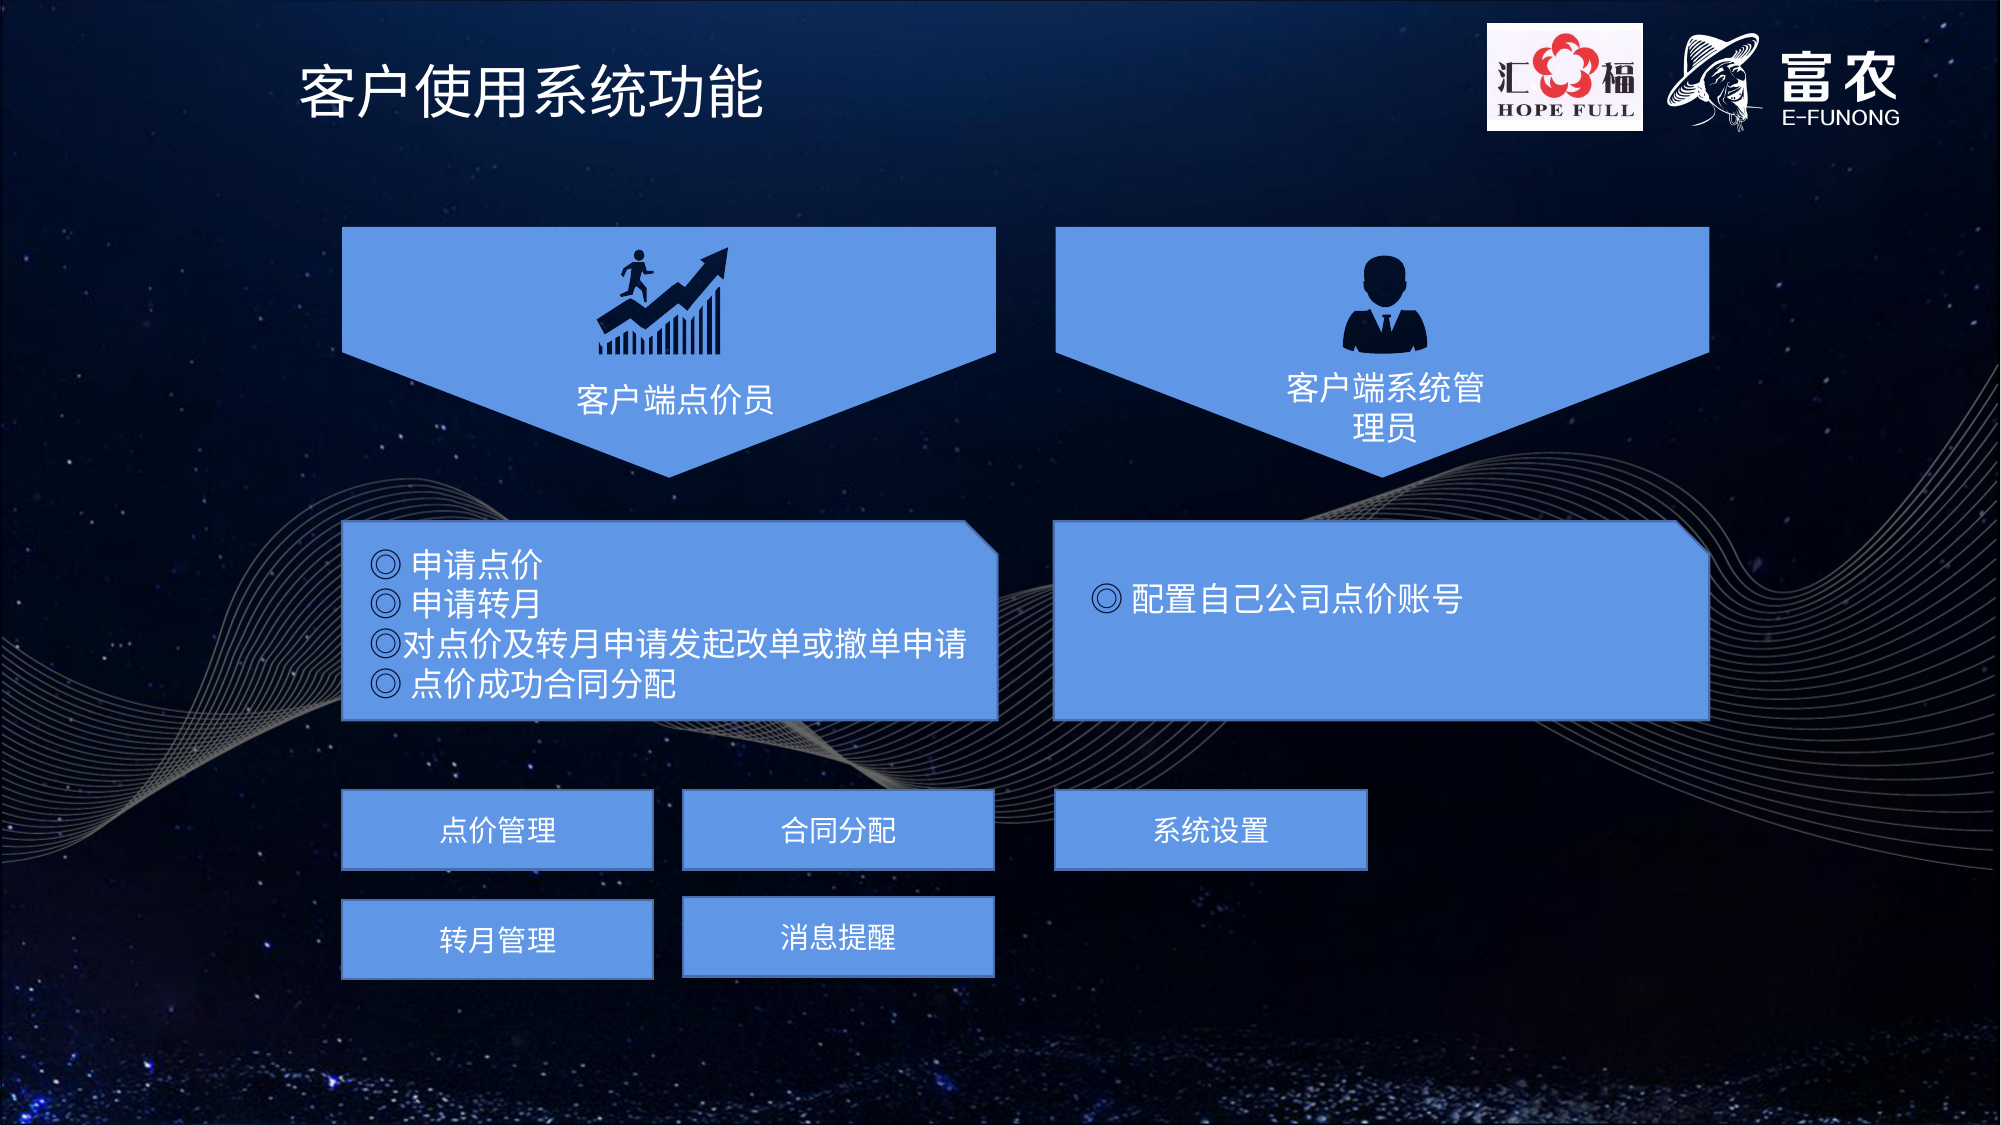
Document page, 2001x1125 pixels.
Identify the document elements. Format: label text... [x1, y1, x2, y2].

text_box ◎配置自己公司点价账号 [1075, 570, 1642, 670]
text_box [1052, 520, 1711, 722]
text_box 客户使用系统功能 [208, 48, 780, 133]
picture [0, 0, 2001, 1125]
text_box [342, 790, 995, 980]
text_box [341, 520, 981, 722]
text_box ◎申请点价 ◎申请转月 ◎对点价及转月申请发起改单或撤单申请 ◎点价成功合同分配 [354, 536, 1008, 755]
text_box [342, 226, 1710, 478]
text_box 系统设置 [1054, 789, 1368, 871]
